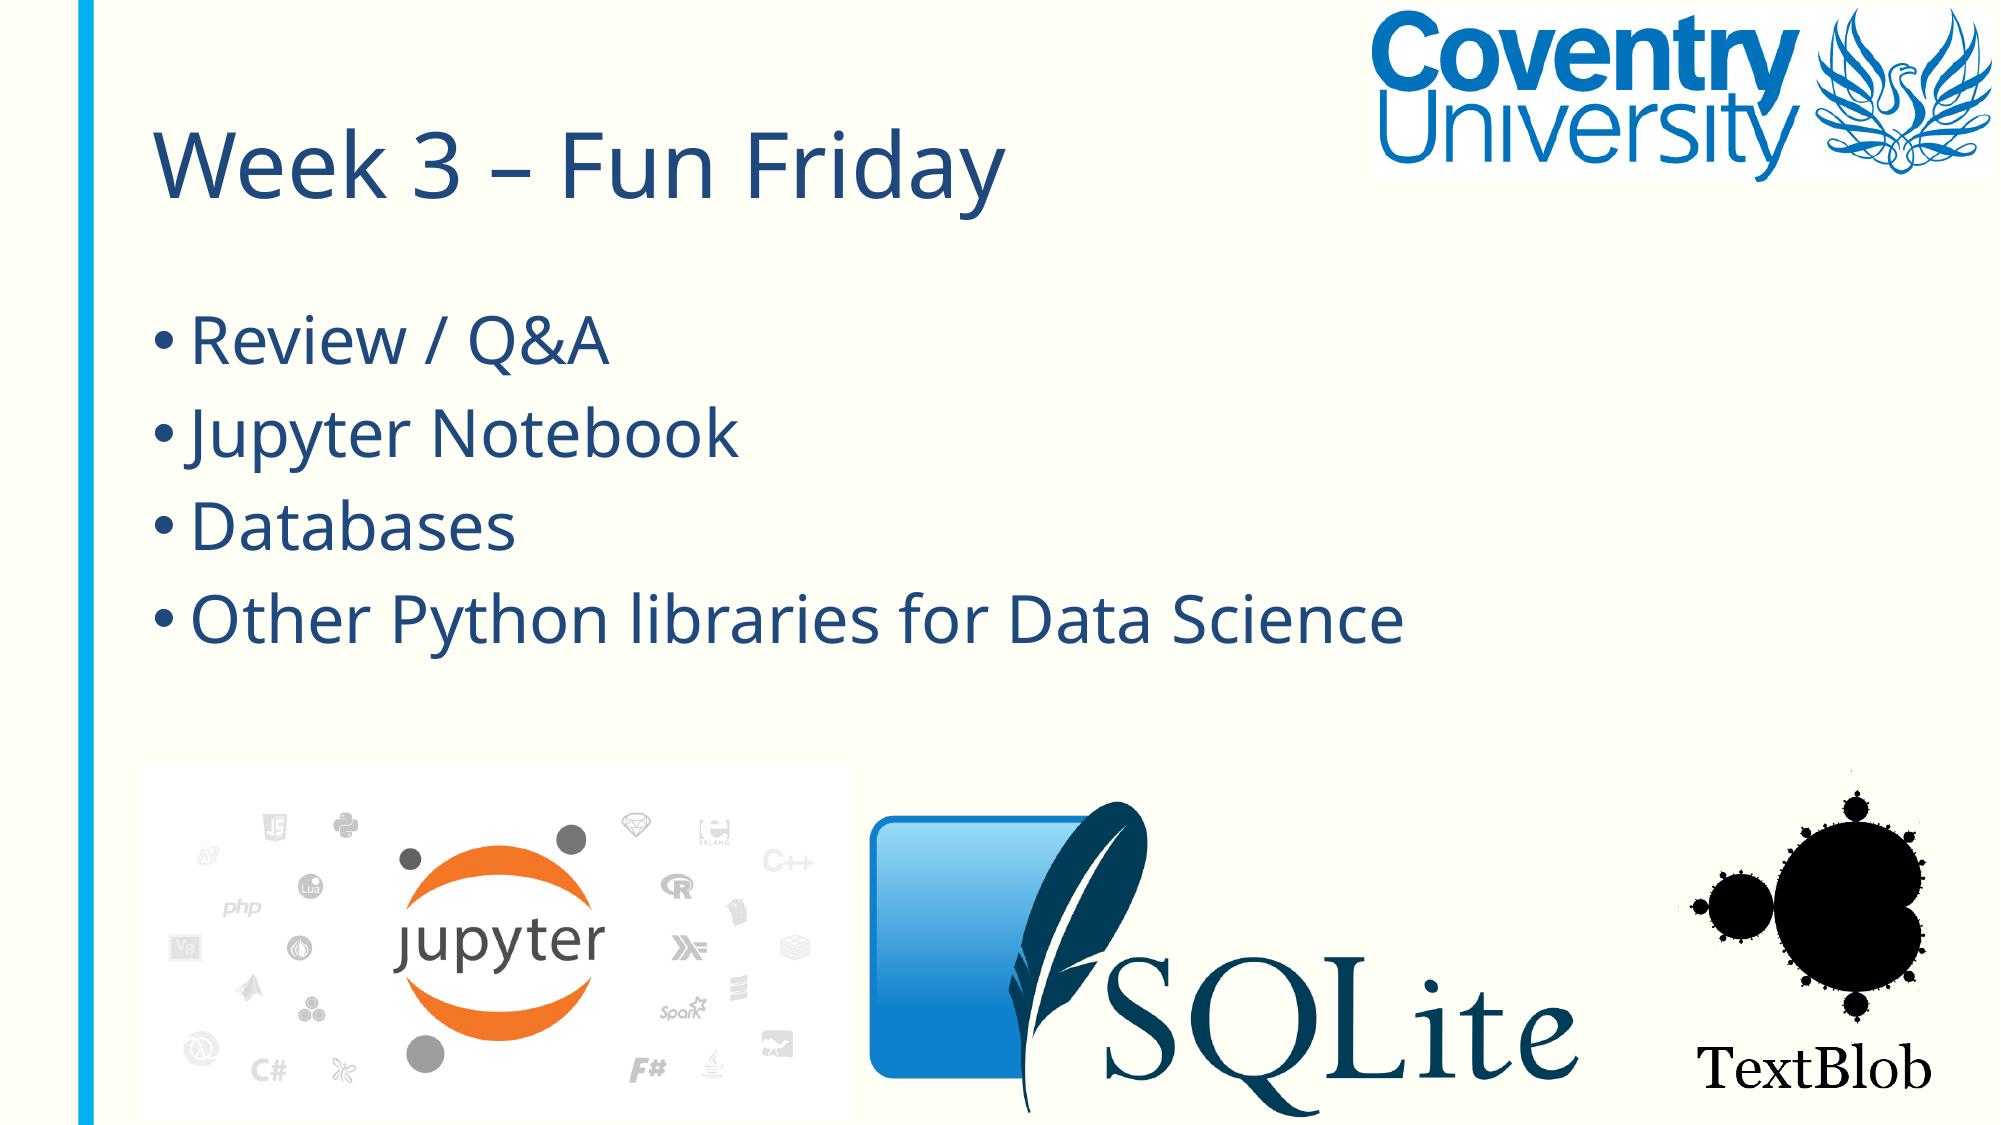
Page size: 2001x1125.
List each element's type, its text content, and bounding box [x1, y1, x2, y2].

list Review / Q&A Jupyter Notebook Databases Other Python libraries for Data Science [137, 299, 1863, 1014]
picture [1372, 8, 1992, 182]
picture [137, 765, 1598, 1125]
title Week 3 – Fun Friday [137, 59, 1863, 278]
picture [1628, 770, 2000, 1125]
